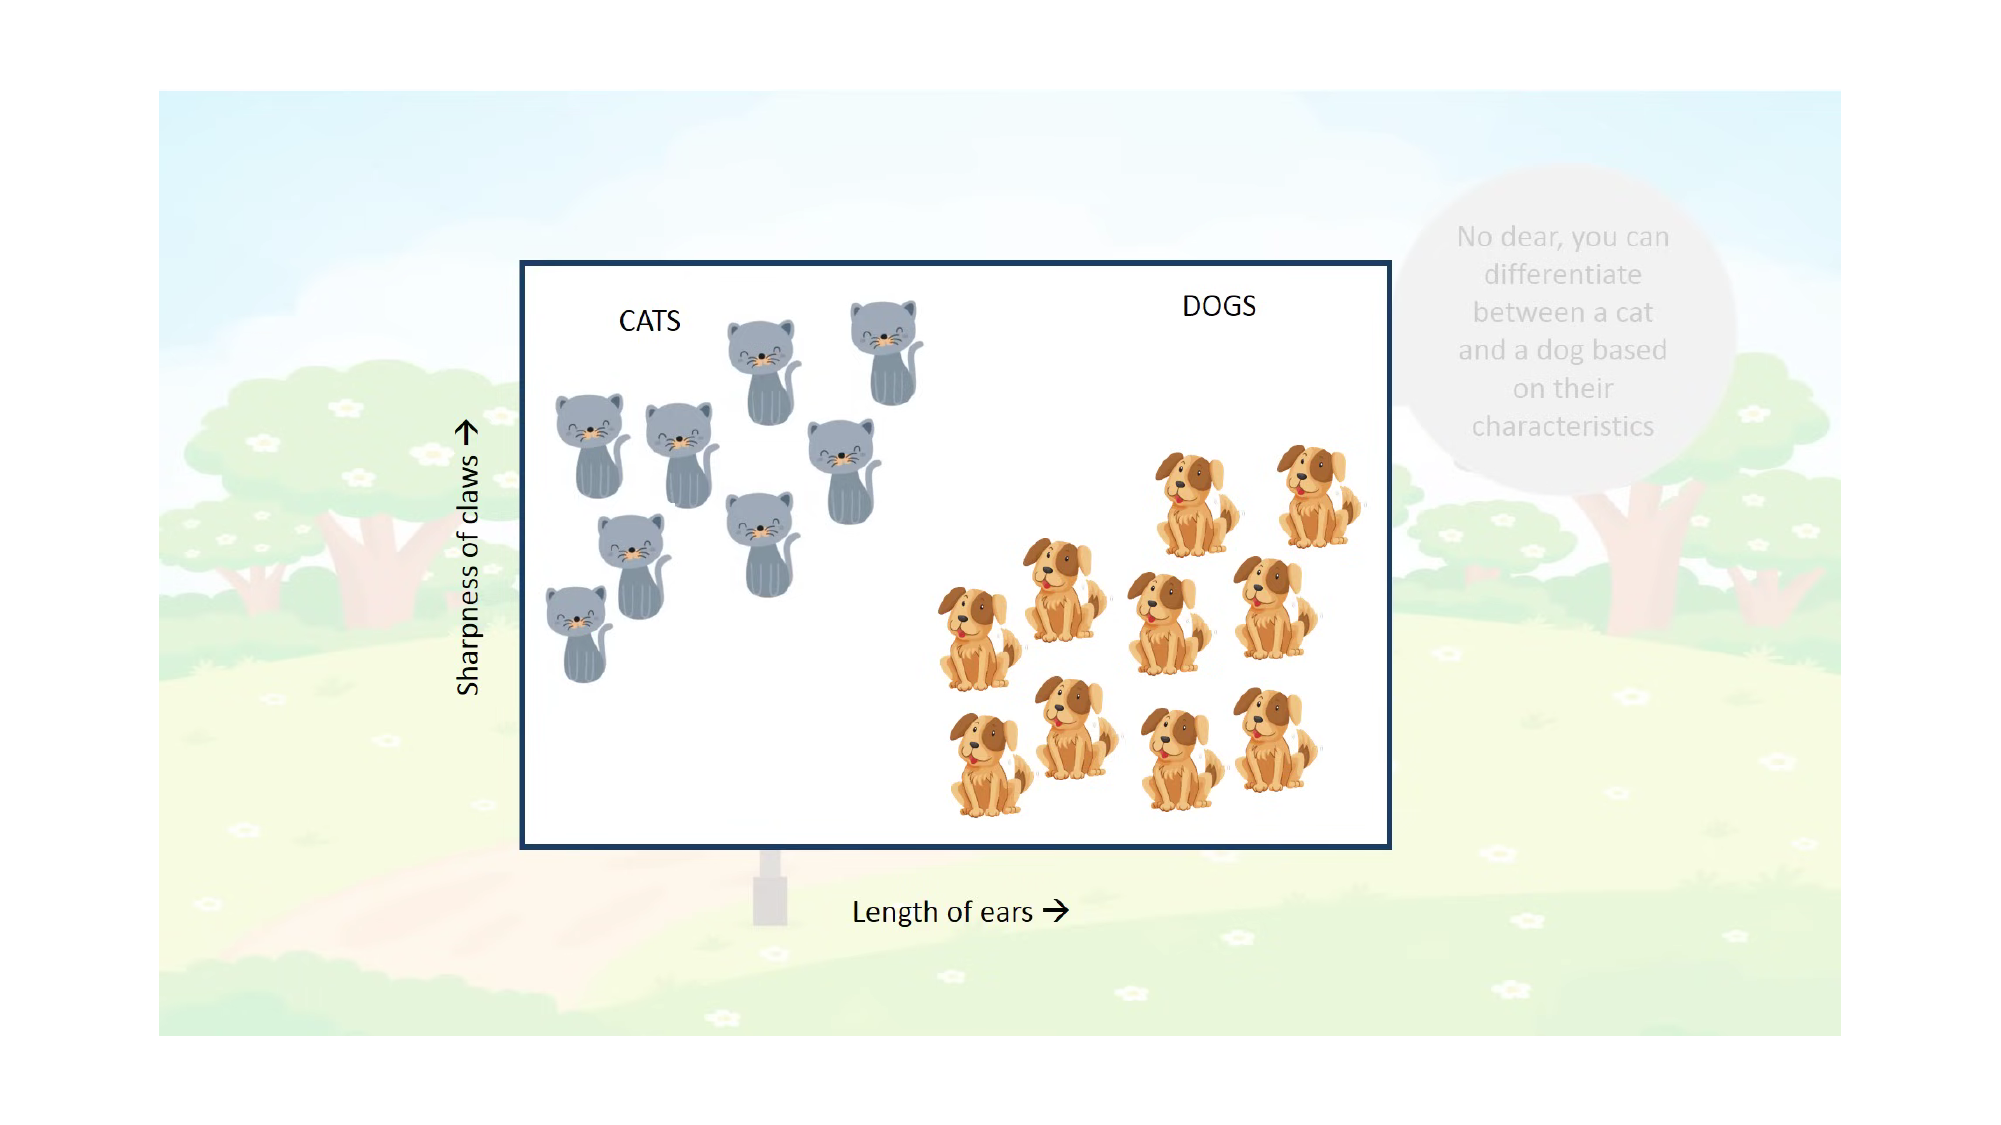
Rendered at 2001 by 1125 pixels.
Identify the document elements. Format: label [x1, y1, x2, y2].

list [159, 89, 1841, 1036]
